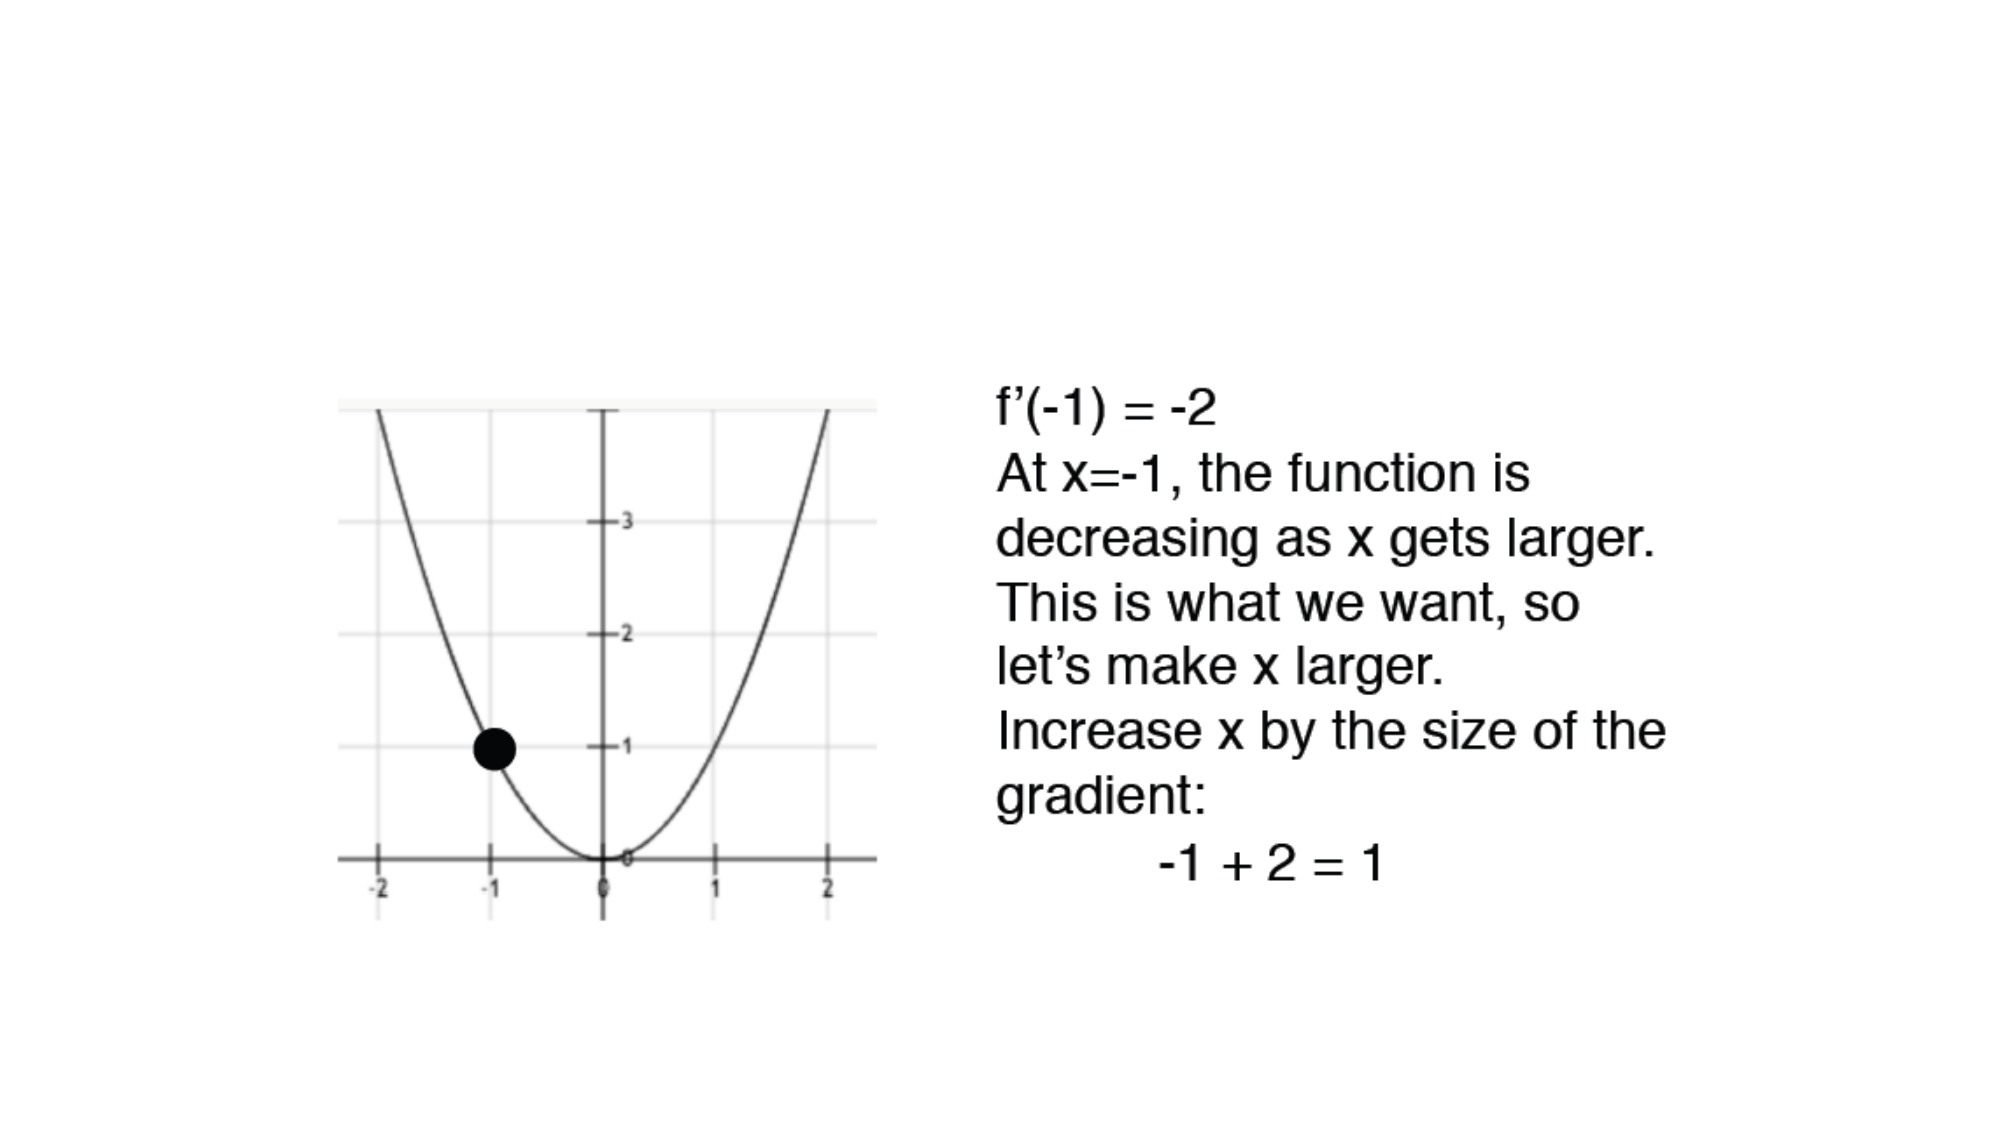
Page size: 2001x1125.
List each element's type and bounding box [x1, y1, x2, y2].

list [259, 299, 1741, 1014]
